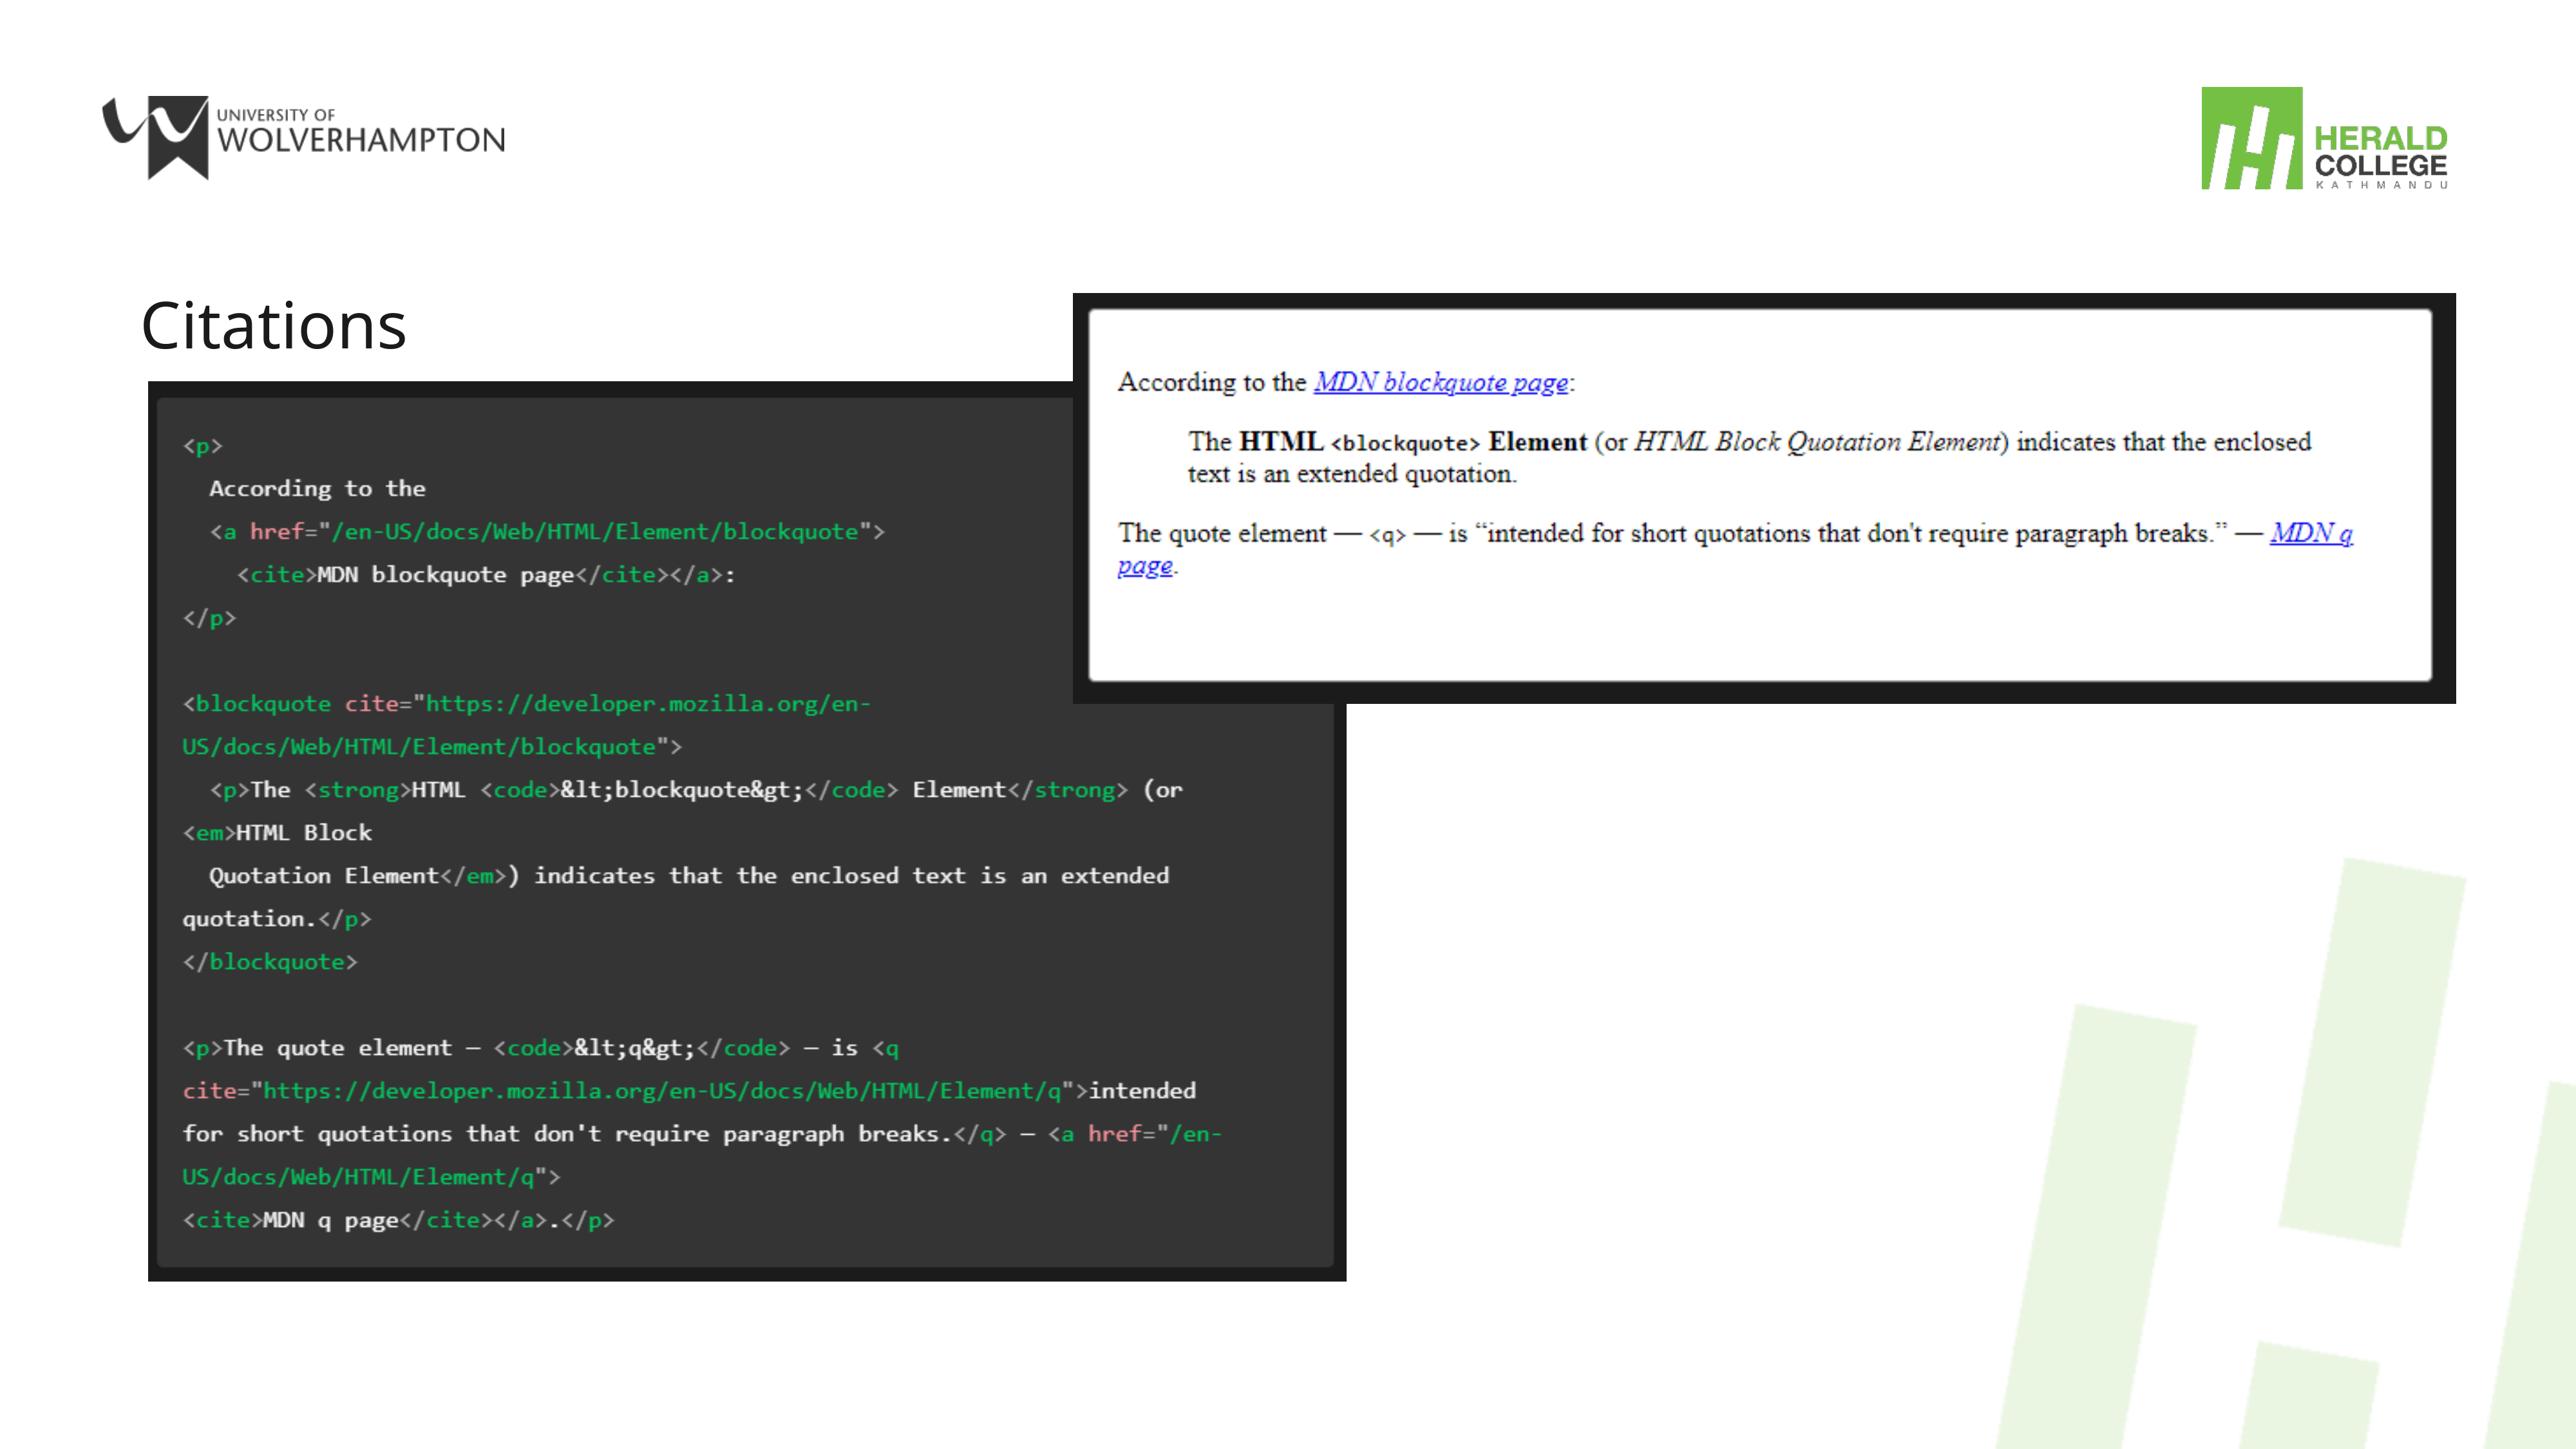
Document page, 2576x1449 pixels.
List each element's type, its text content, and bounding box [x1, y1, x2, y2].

picture [148, 293, 2456, 1282]
picture [2202, 87, 2447, 189]
picture [102, 96, 504, 180]
text_box Citations [120, 278, 807, 382]
picture [1983, 858, 2576, 1449]
